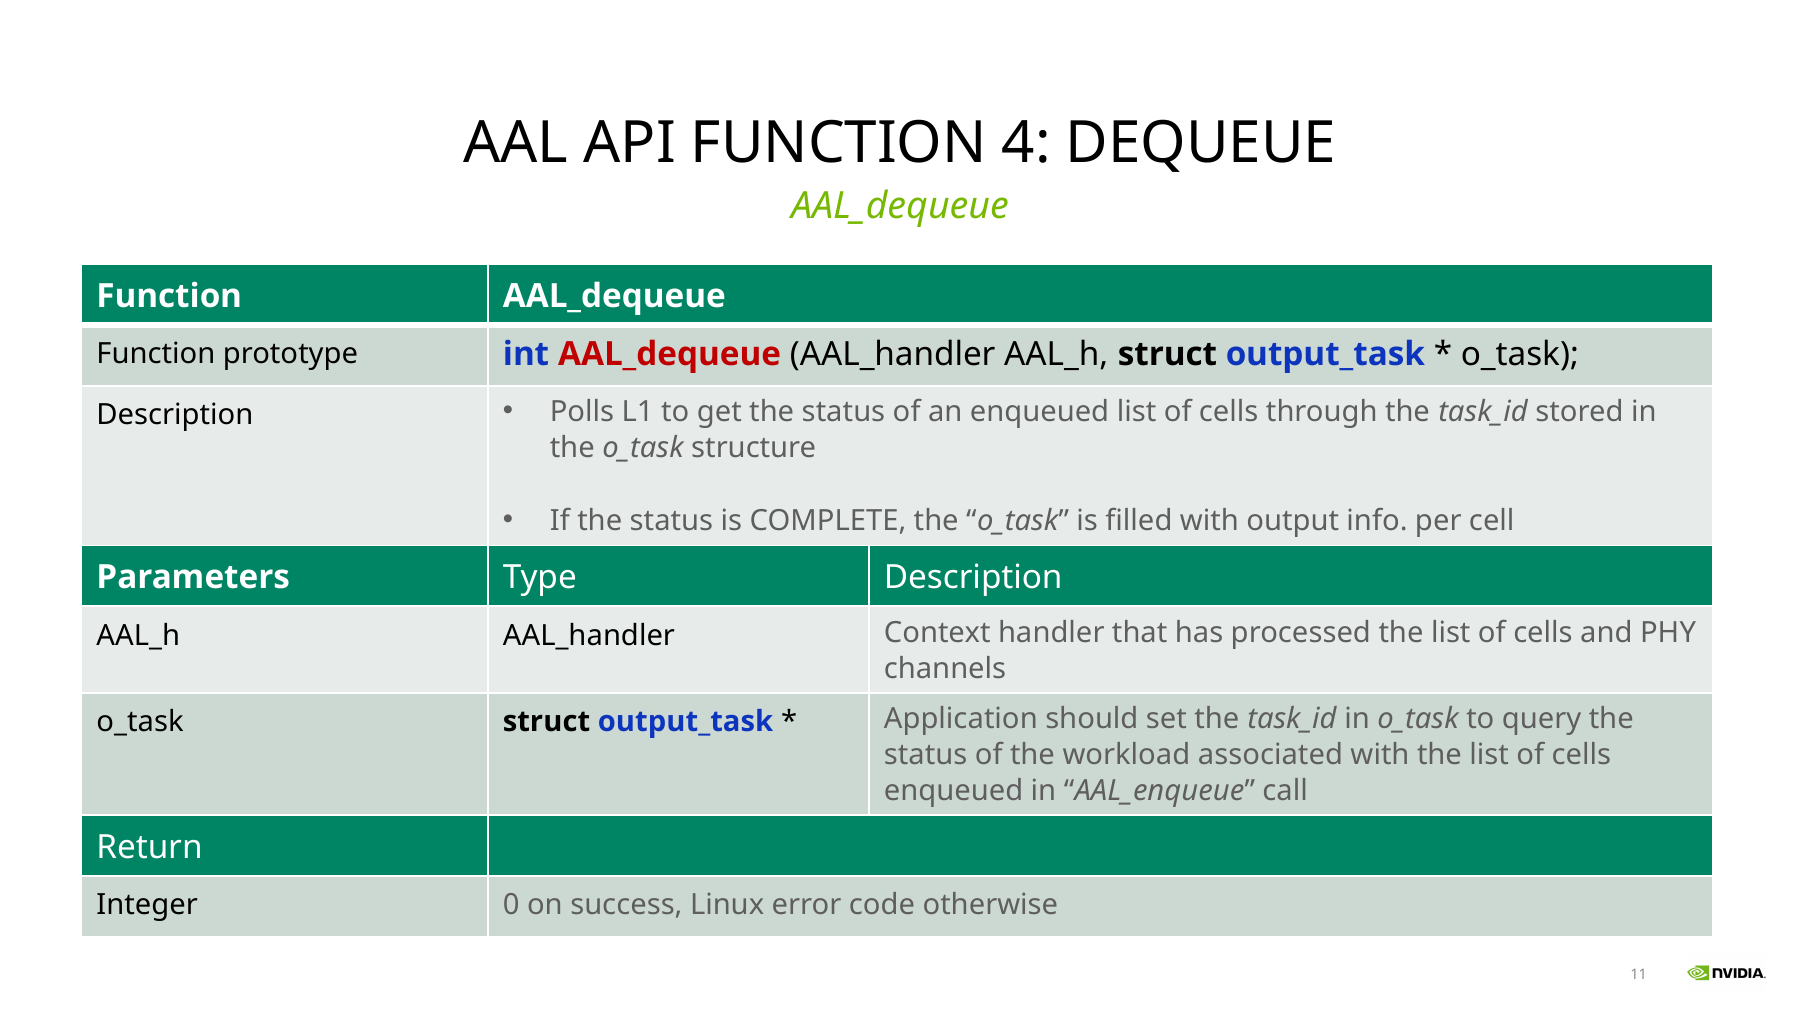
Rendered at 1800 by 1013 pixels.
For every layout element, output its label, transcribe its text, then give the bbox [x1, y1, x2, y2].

list AAL_dequeue [81, 178, 1719, 265]
table_cell Application should set the task_id in o_task to query the status of the workload associated with the list of cells enqueued in “AAL_enqueue” call [870, 694, 1712, 814]
table_cell AAL_handler [489, 607, 868, 692]
title AAL API function 4: dequeue [81, 85, 1719, 178]
table_cell Function prototype [82, 328, 487, 385]
table_cell struct output_task * [489, 694, 868, 814]
table_cell Return [82, 816, 487, 875]
table_cell int AAL_dequeue (AAL_handler AAL_h, struct output_task * o_task); [489, 328, 1712, 385]
picture [1687, 953, 1766, 993]
table_header Function [82, 265, 487, 322]
table_cell o_task [82, 694, 487, 814]
table_cell Type [489, 546, 868, 605]
table_cell Context handler that has processed the list of cells and PHY channels [870, 607, 1712, 692]
table_cell AAL_h [82, 607, 487, 692]
table_cell Description [82, 387, 487, 545]
table_cell Description [870, 546, 1712, 605]
table_cell [489, 816, 1712, 875]
table_cell Parameters [82, 546, 487, 605]
table_cell Polls L1 to get the status of an enqueued list of cells through the task_id stored in the o_task structure If the status is COMPLETE, the “o_task” is filled with output info. per cell [489, 387, 1712, 545]
table_header AAL_dequeue [489, 265, 1712, 322]
table_cell 0 on success, Linux error code otherwise [489, 877, 1712, 936]
table_cell Integer [82, 877, 487, 936]
